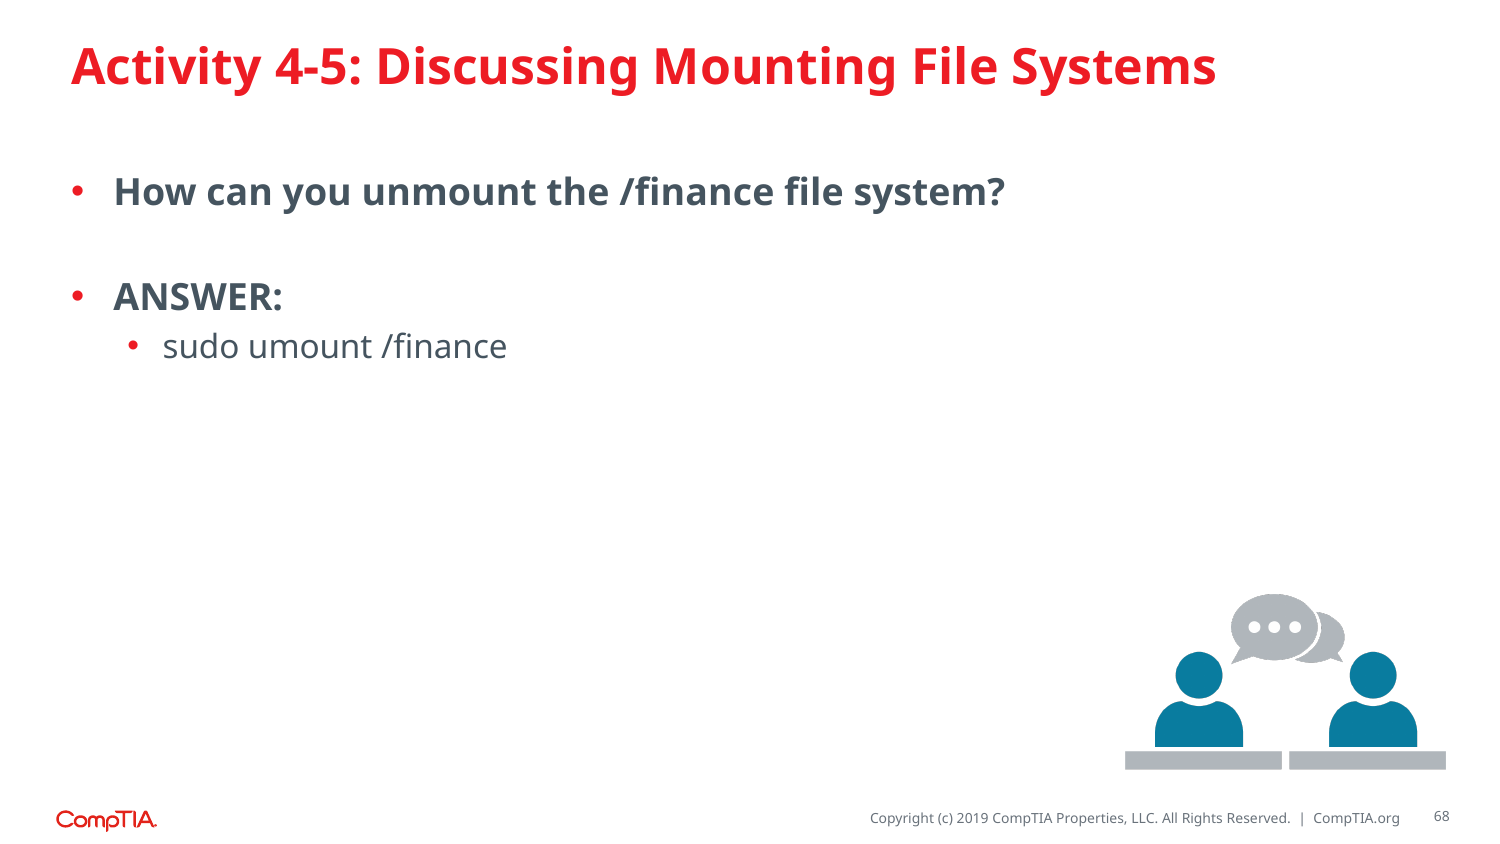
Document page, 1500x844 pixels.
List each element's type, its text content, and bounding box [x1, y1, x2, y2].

slide_number 68 [1407, 800, 1450, 835]
picture [1124, 593, 1446, 770]
title Activity 4-5: Discussing Mounting File Systems [56, 12, 1350, 117]
list How can you unmount the /finance file system? ANSWER: sudo umount /finance [56, 160, 1444, 768]
